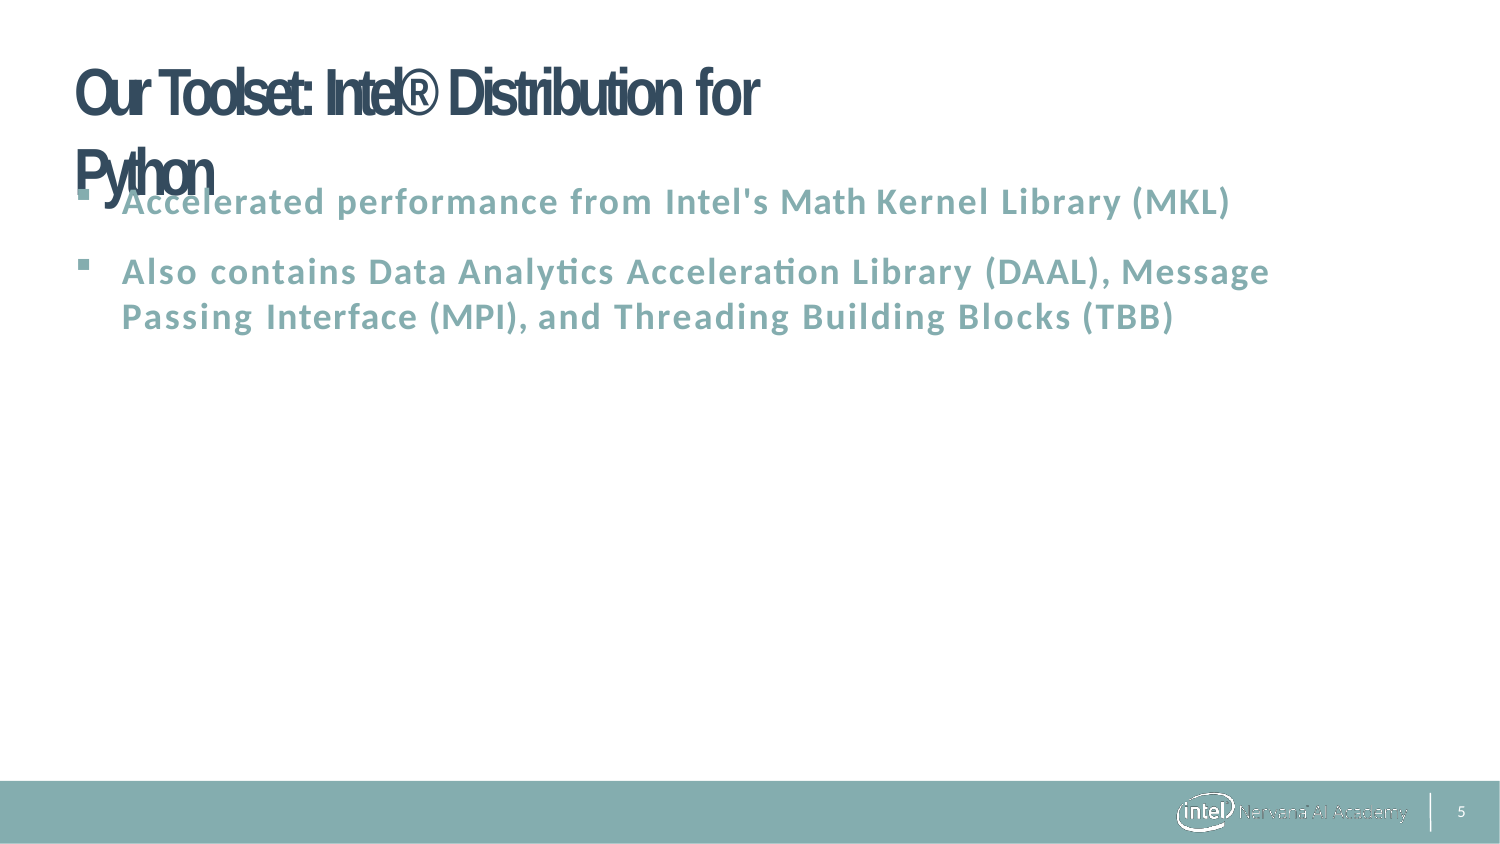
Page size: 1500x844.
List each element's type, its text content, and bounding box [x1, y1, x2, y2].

title Our Toolset: Intel® Distribution for Python [72, 46, 875, 150]
picture [1175, 791, 1408, 833]
text_box Accelerated performance from Intel's Math Kernel Library (MKL) Also contains Data Analytics Acceleration Library (DAAL), Message Passing Interface (MPI), and Threading Building Blocks (TBB) [72, 150, 1283, 338]
text_box 10 [1453, 799, 1482, 822]
